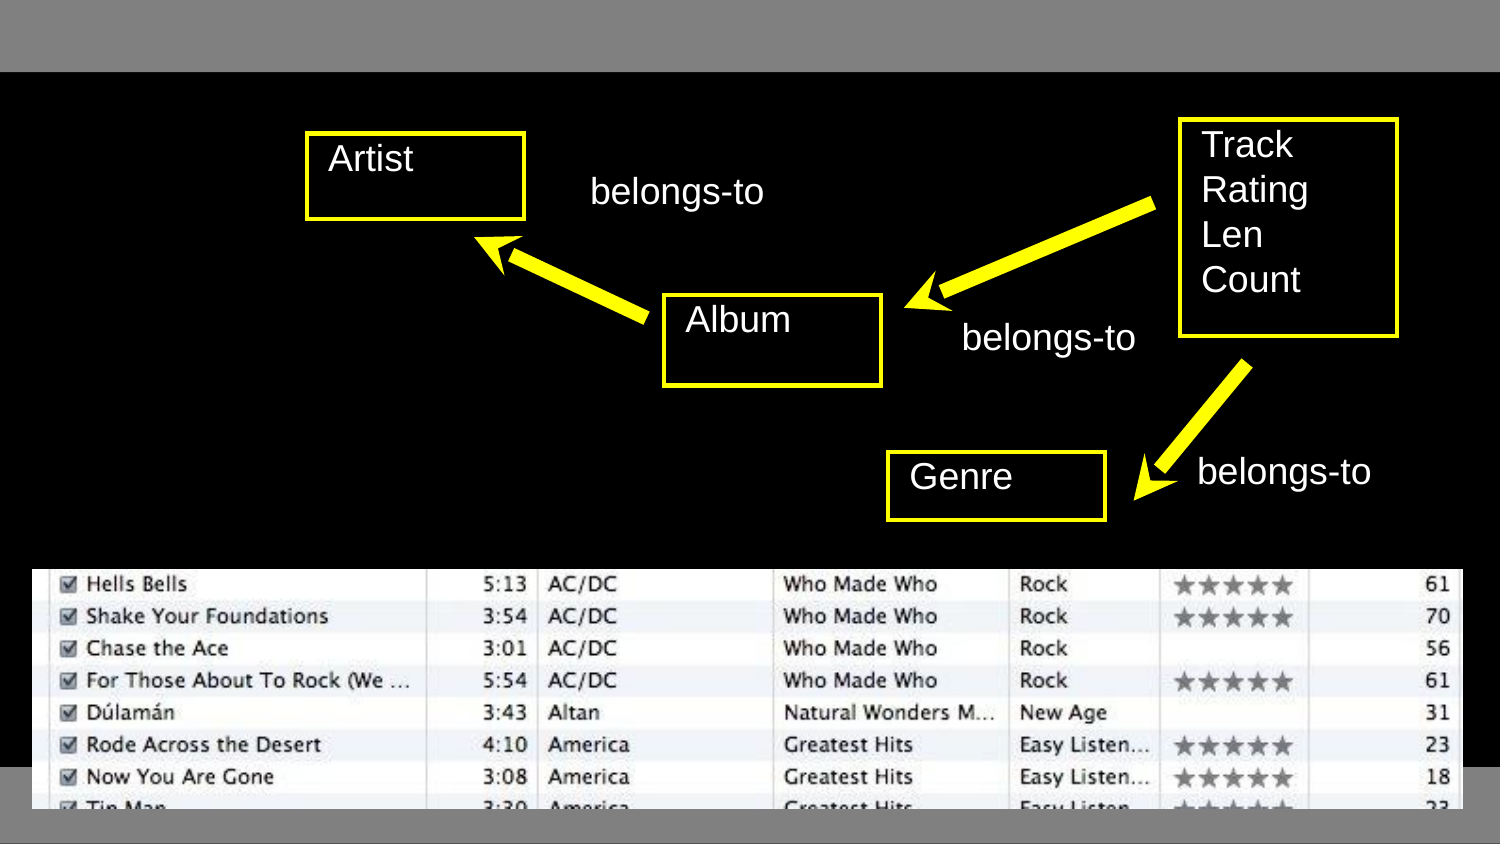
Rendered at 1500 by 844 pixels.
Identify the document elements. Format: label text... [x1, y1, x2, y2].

text_box belongs-to [961, 316, 1139, 359]
text_box belongs-to [590, 166, 767, 212]
text_box Artist [307, 133, 524, 219]
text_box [473, 236, 647, 319]
text_box Genre [888, 452, 1105, 521]
text_box belongs-to [1252, 446, 1374, 492]
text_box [1133, 362, 1248, 501]
text_box Track Rating Len Count [1179, 119, 1397, 337]
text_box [903, 202, 1154, 309]
text_box Album [664, 295, 882, 386]
picture [32, 569, 1463, 810]
